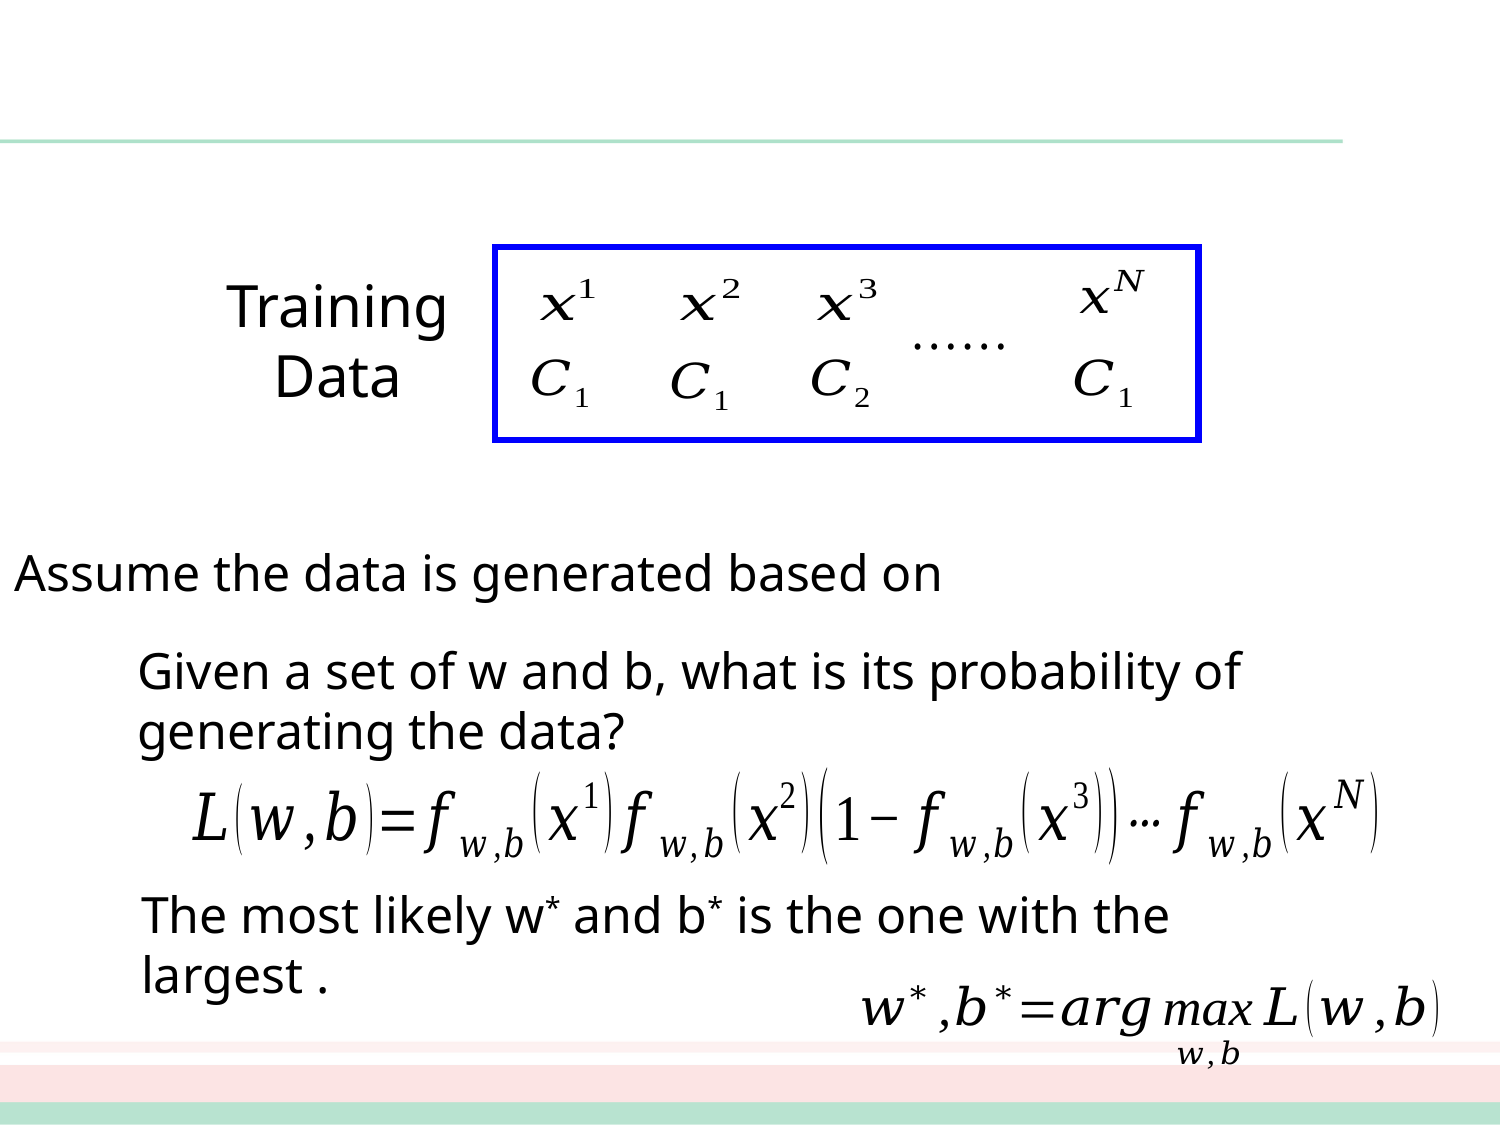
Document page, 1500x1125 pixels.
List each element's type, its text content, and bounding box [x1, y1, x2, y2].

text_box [180, 247, 1199, 441]
picture [0, 0, 1500, 1125]
text_box Given a set of w and b, what is its probability of generating the data? [122, 632, 1375, 767]
